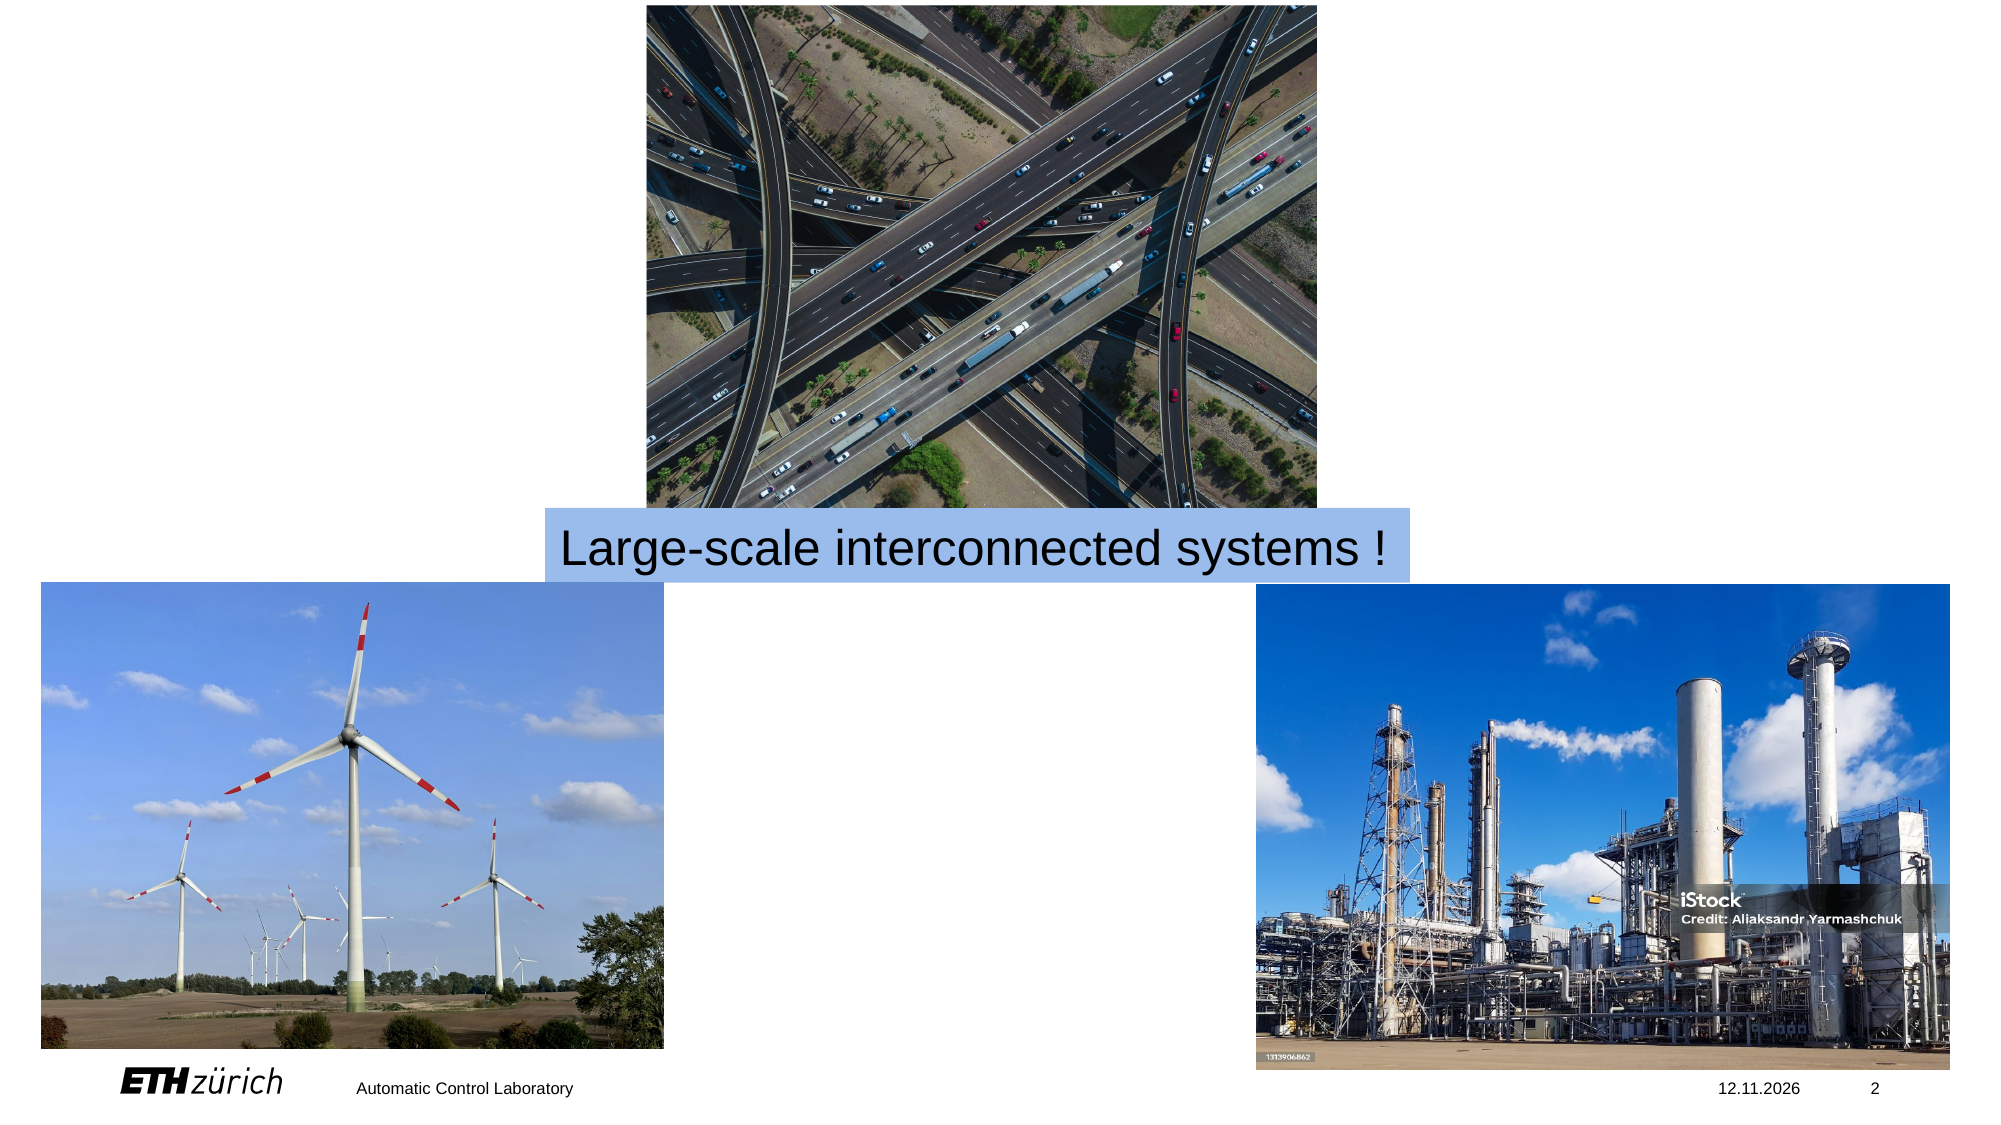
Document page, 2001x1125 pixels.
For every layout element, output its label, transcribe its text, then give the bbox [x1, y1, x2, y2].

slide_number 2 [1827, 1070, 1880, 1106]
picture [41, 582, 664, 1049]
text_box Large-scale interconnected systems ! [1233, 507, 1410, 583]
picture [1256, 584, 1950, 1070]
picture [120, 1067, 282, 1094]
picture [647, 0, 1316, 592]
text_box Large-scale interconnected systems ! [545, 507, 729, 583]
footer Automatic Control Laboratory [356, 1069, 1243, 1106]
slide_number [1718, 1070, 1819, 1106]
